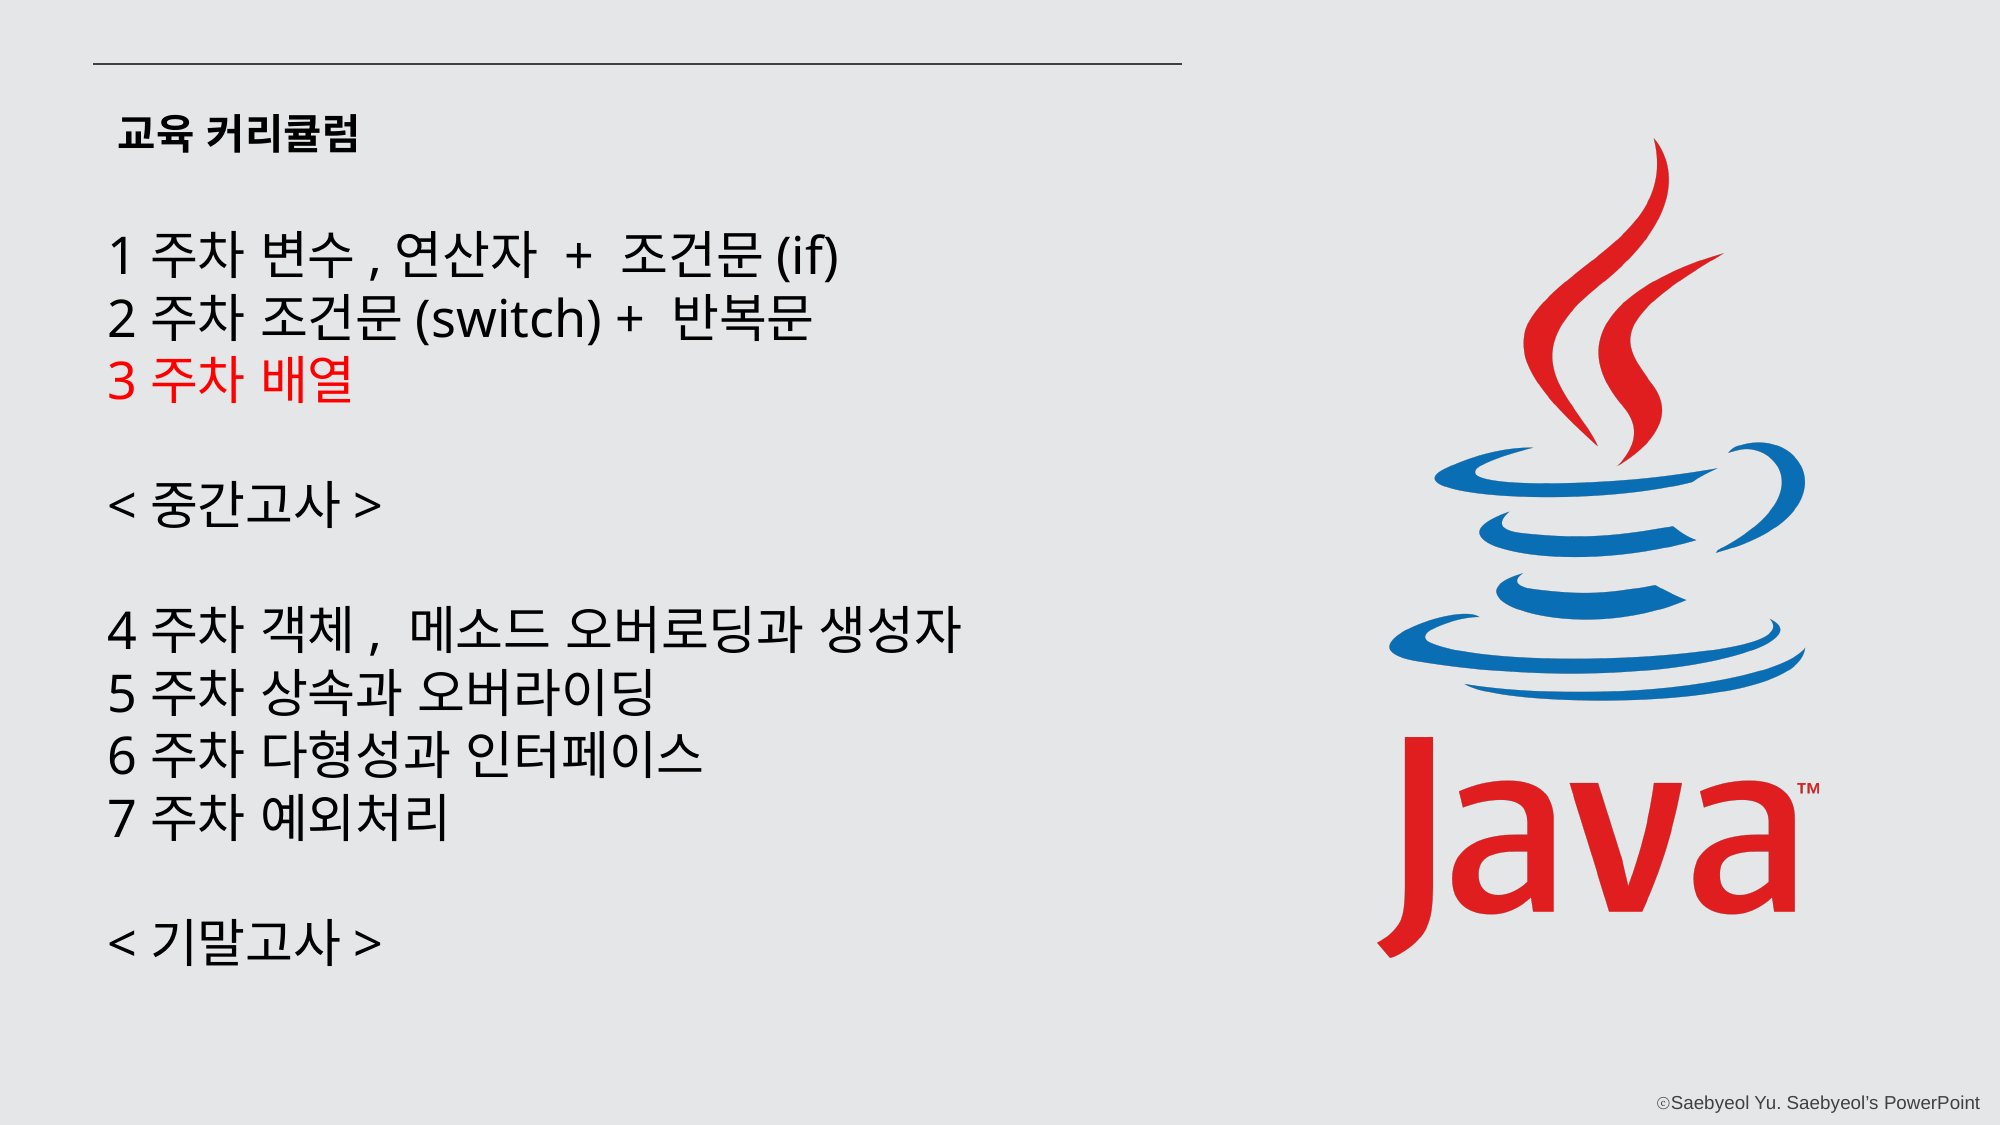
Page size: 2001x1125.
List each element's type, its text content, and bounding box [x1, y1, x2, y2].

text_box 1주차 변수,연산자 + 조건문(if) 2주차 조건문(switch) + 반복문 3주차 배열 <중간고사> 4주차 객체, 메소드 오버로딩과 생성자 5주차 상속과 오버라이딩 6주차 다형성과 인터페이스 7주차 예외처리 <기말고사> [93, 215, 1057, 980]
picture [1377, 138, 1819, 958]
text_box 교육 커리큘럼 [103, 100, 376, 166]
